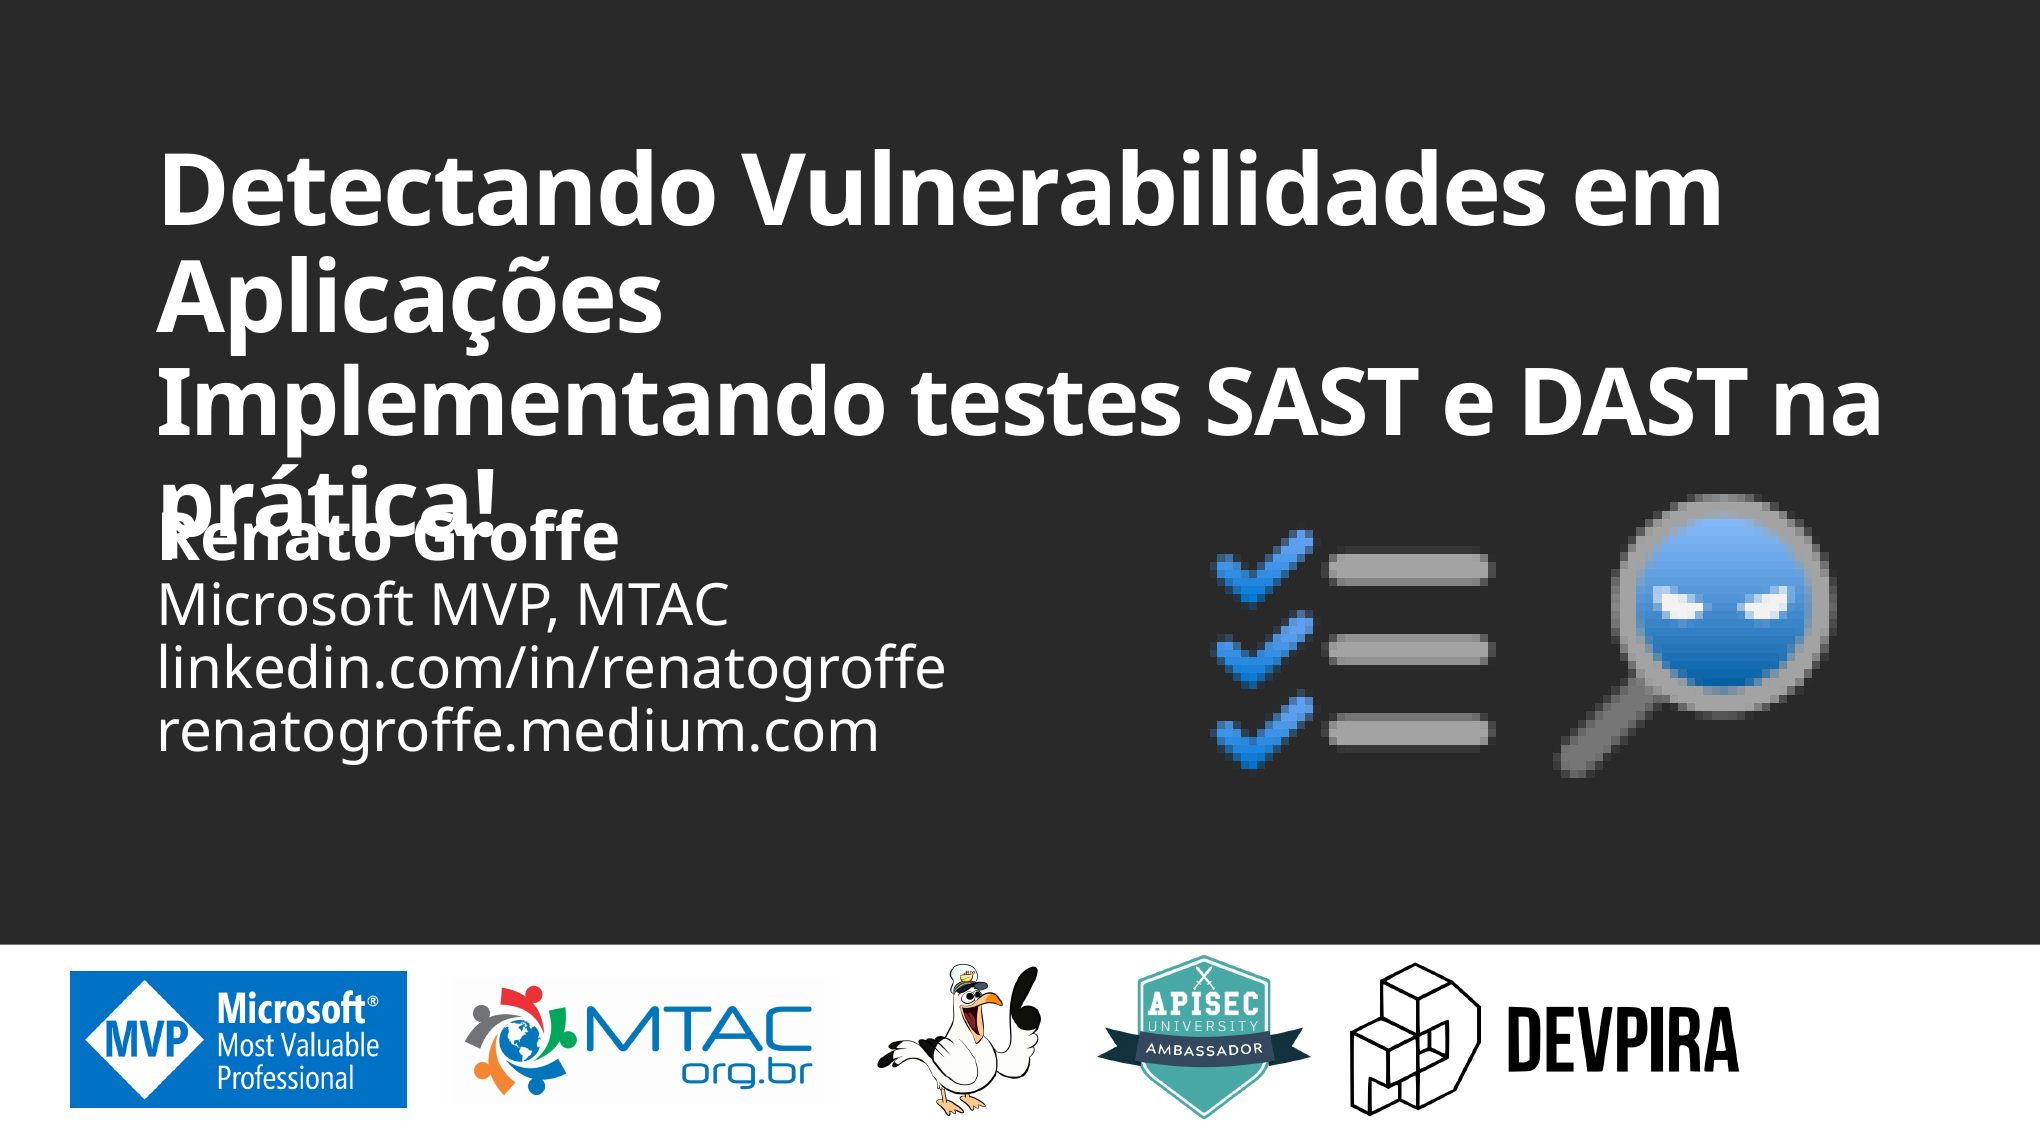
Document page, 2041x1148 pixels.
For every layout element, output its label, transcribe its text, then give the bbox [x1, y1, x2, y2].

picture [1544, 485, 1846, 787]
list Renato Groffe Microsoft MVP, MTAC linkedin.com/in/renatogroffe renatogroffe.medium.com [132, 485, 1135, 793]
title Detectando Vulnerabilidades em Aplicações Implementando testes SAST e DAST na prática! [132, 123, 1970, 442]
picture [1348, 960, 1742, 1119]
picture [869, 944, 1060, 1135]
picture [1210, 506, 1497, 793]
picture [444, 975, 840, 1105]
picture [69, 971, 408, 1108]
picture [1094, 906, 1311, 1123]
